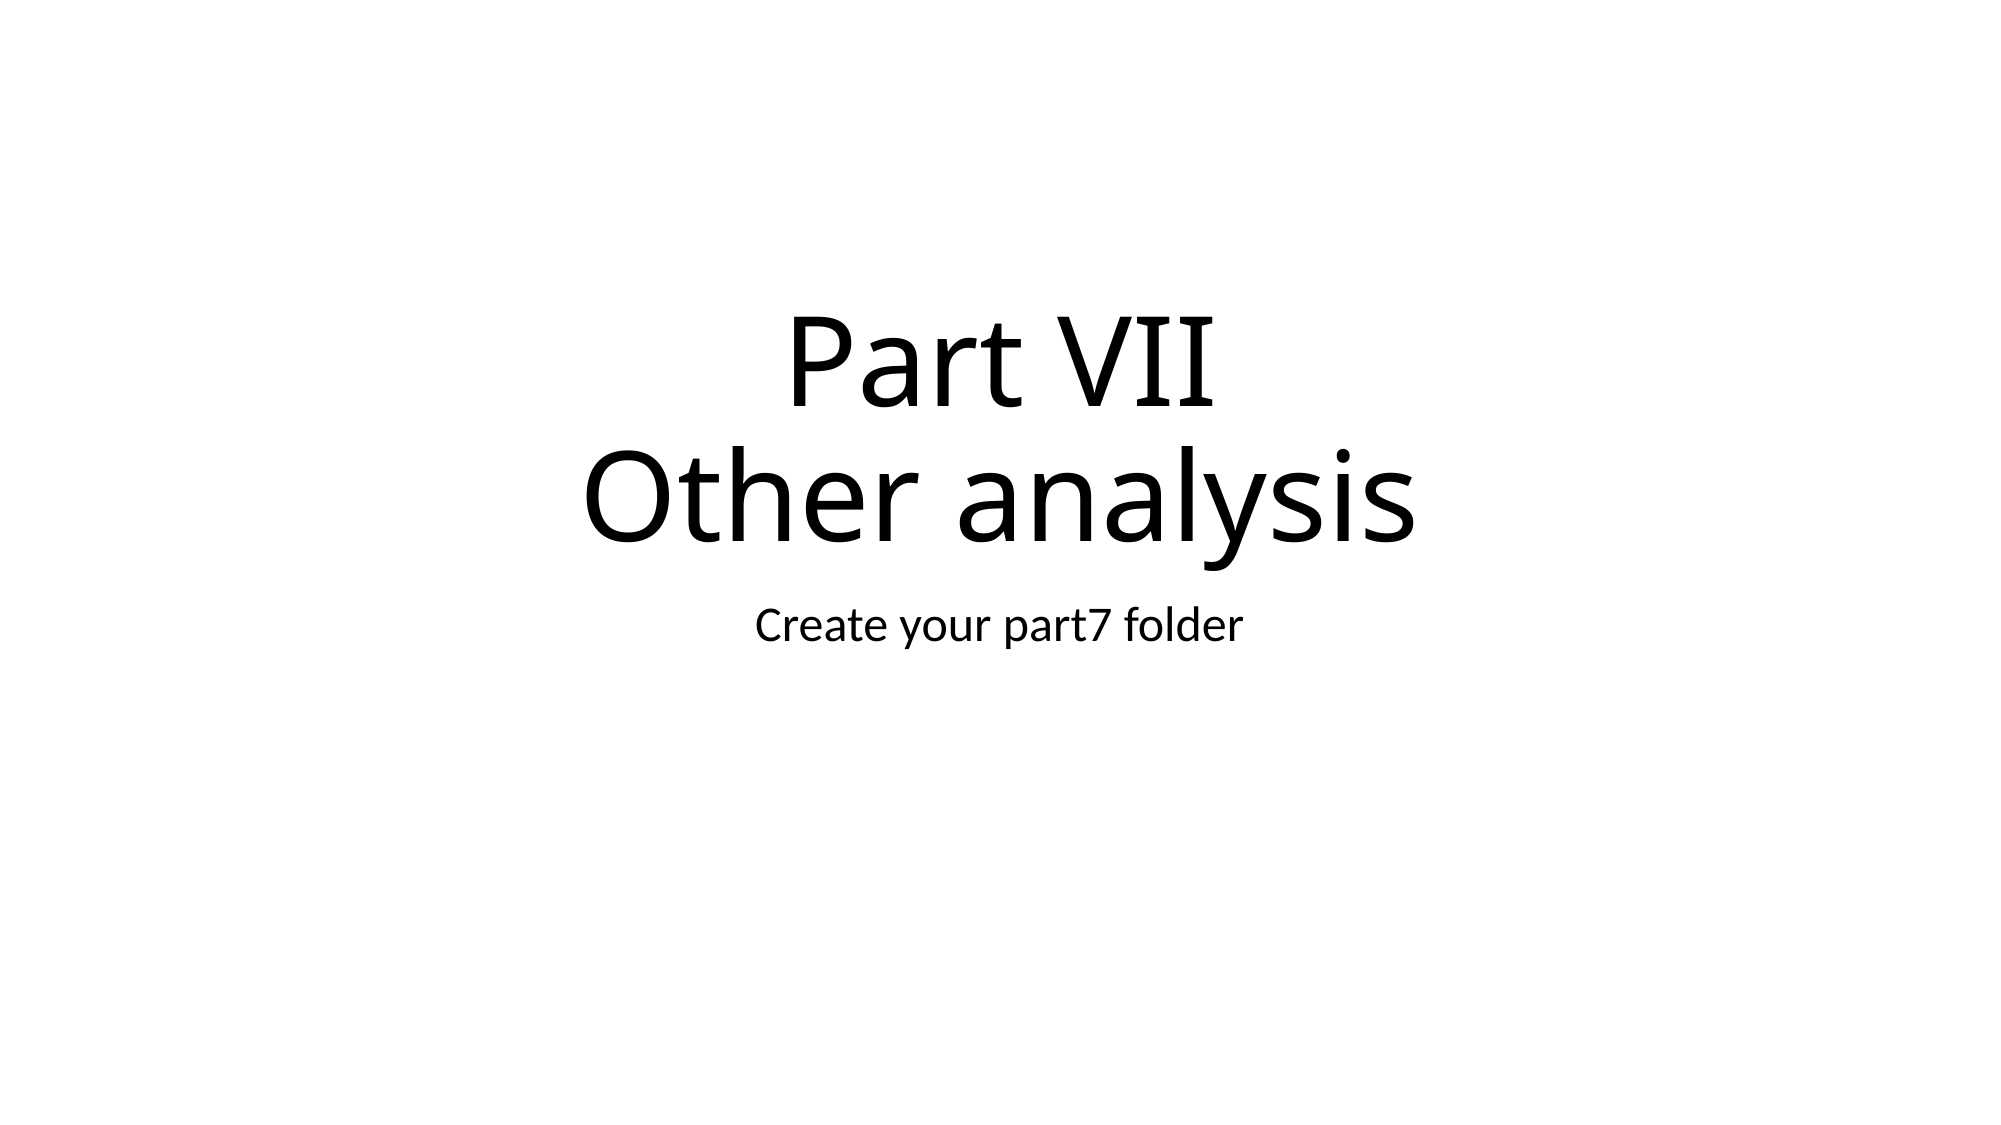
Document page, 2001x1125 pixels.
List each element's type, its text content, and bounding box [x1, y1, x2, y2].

subtitle Create your part7 folder [249, 590, 1750, 863]
title Part VII Other analysis [249, 184, 1750, 576]
